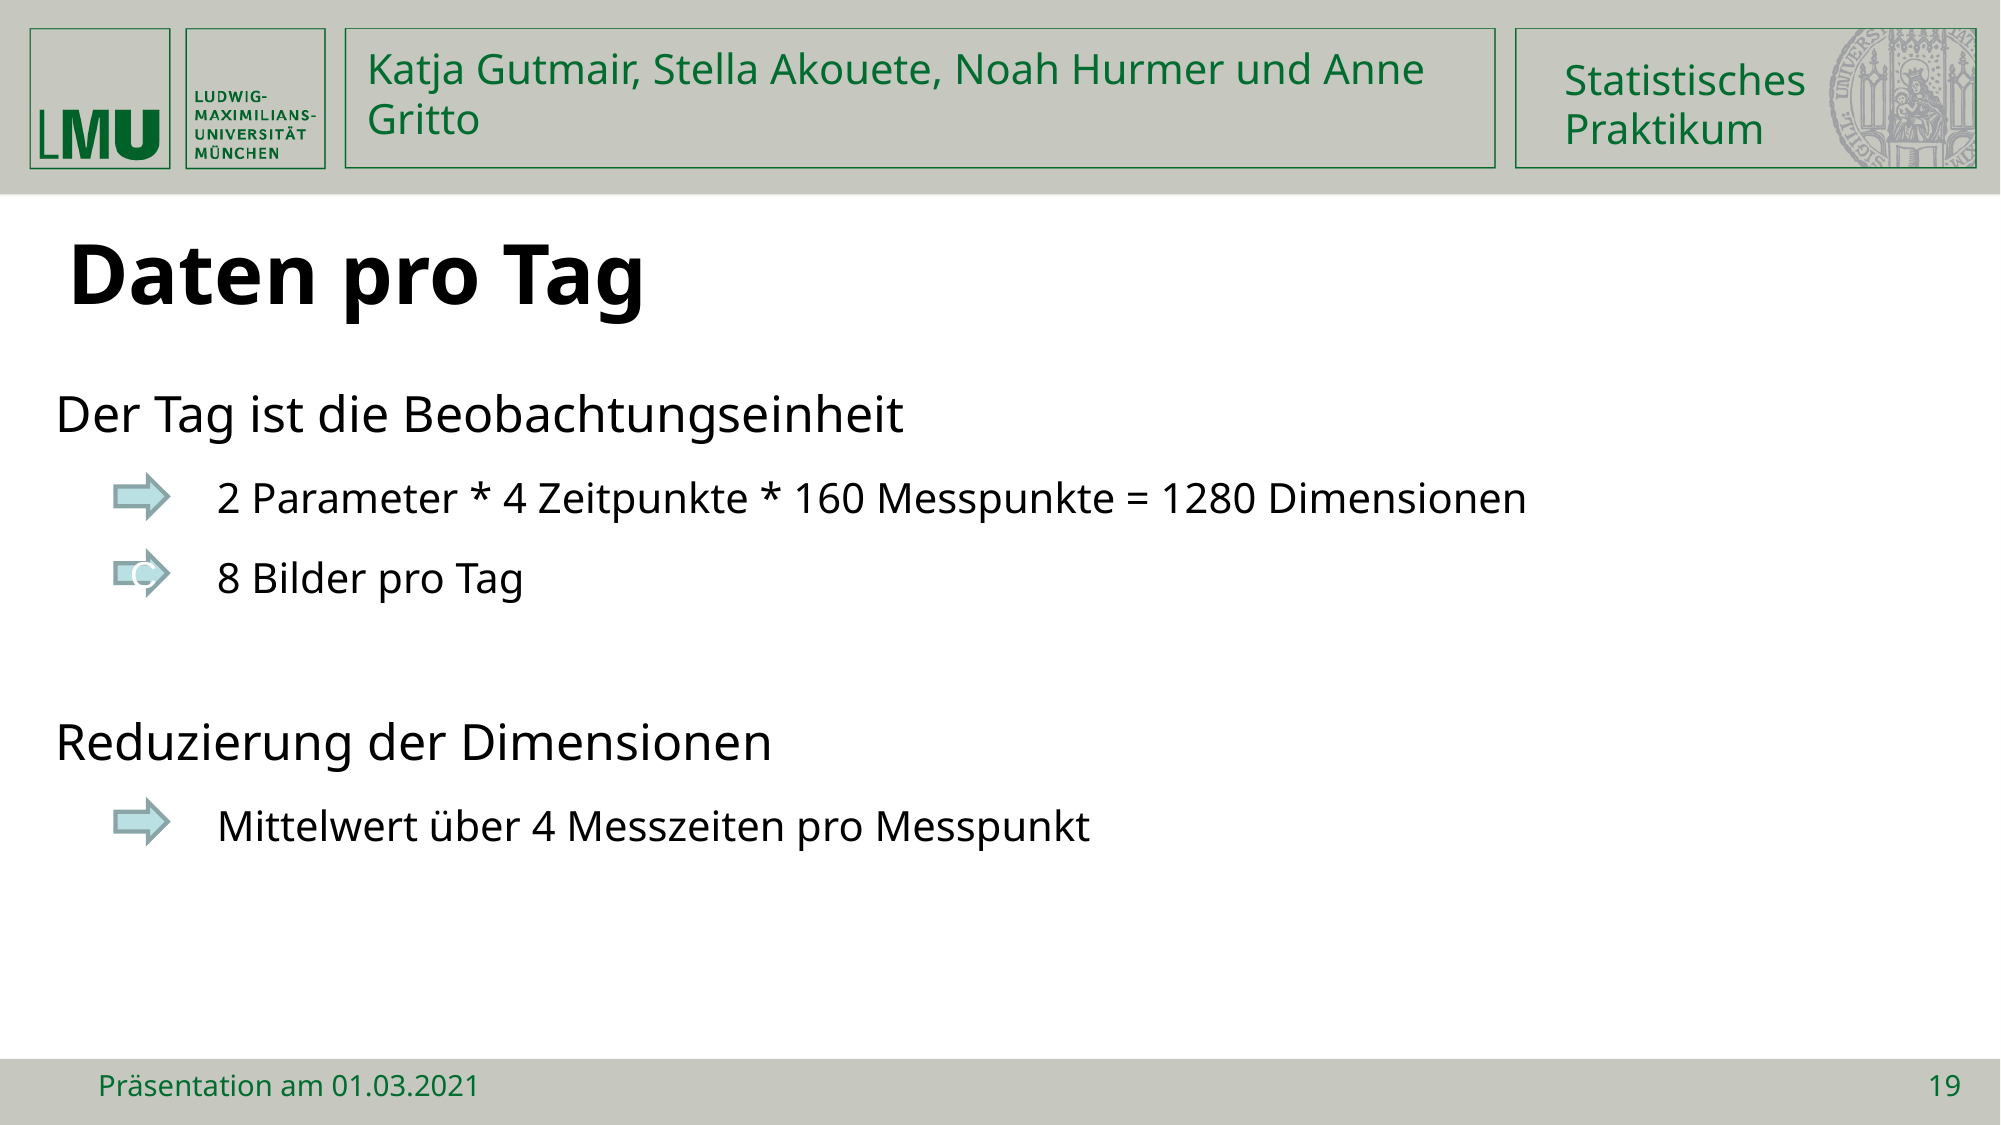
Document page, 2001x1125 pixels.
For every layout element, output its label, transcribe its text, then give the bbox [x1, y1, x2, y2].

text_box 19 [1803, 1059, 1977, 1108]
text_box [113, 796, 171, 847]
text_box Daten pro Tag [52, 213, 1948, 339]
text_box Präsentation am 01.03.2021 [83, 1059, 1775, 1108]
text_box Der Tag ist die Beobachtungseinheit 2 Parameter * 4 Zeitpunkte * 160 Messpunkte = 1280 Dimensionen 8 Bilder pro Tag Reduzierung der Dimensionen Mittelwert über 4 Messzeiten pro Messpunkt [23, 375, 1919, 1001]
text_box C [113, 548, 171, 598]
text_box [113, 471, 171, 522]
text_box [1525, 30, 1821, 161]
text_box Katja Gutmair, Stella Akouete, Noah Hurmer und Anne Gritto [352, 75, 1463, 150]
picture [0, 0, 2001, 1125]
text_box Statistisches Praktikum [1549, 46, 1833, 161]
